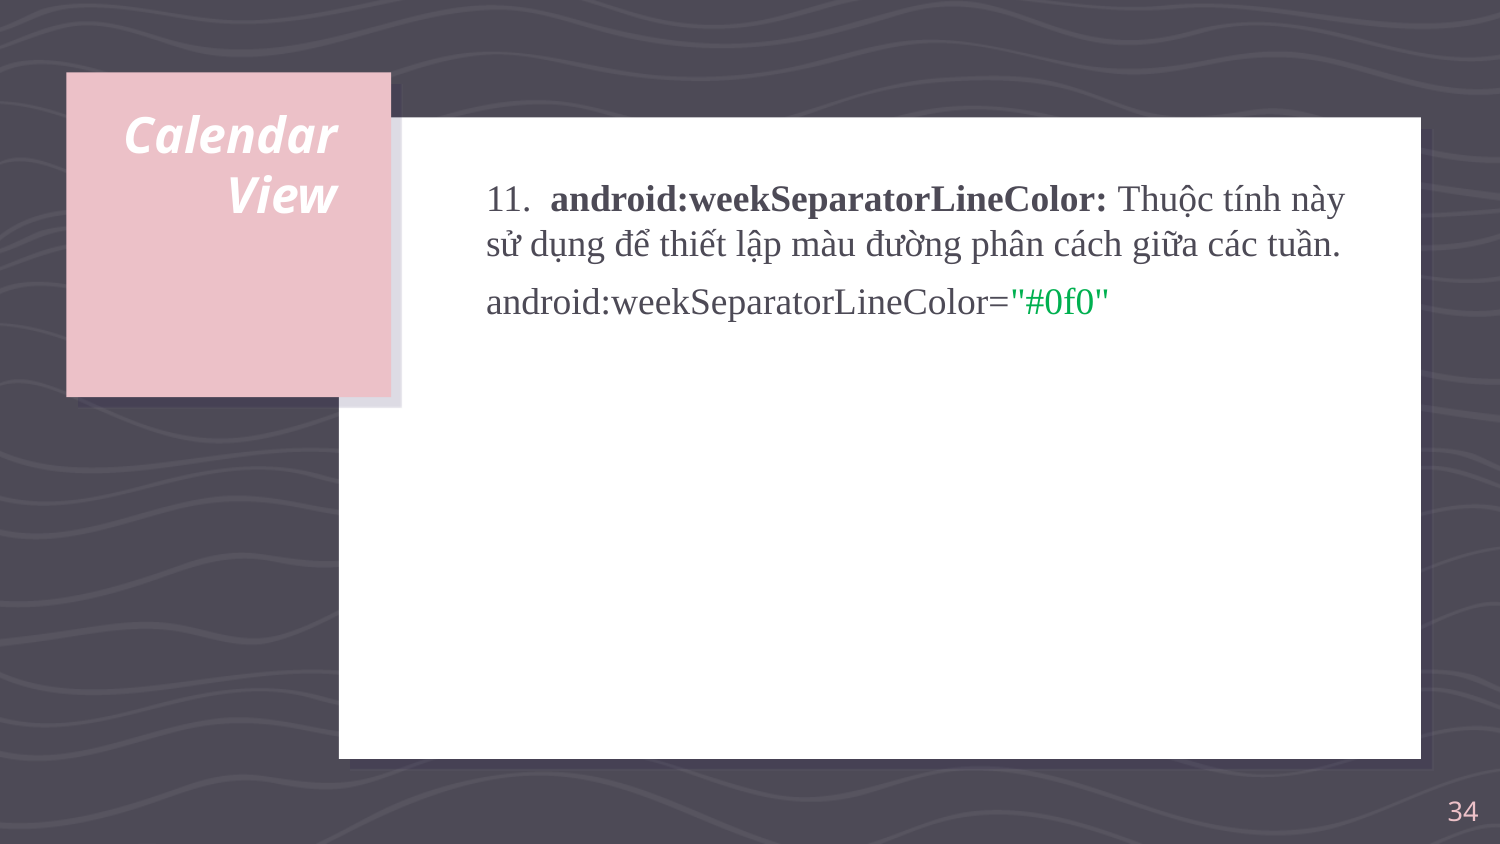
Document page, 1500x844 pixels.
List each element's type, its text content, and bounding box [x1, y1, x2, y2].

list 11. android:weekSeparatorLineColor: Thuộc tính này sử dụng để thiết lập màu đường phân cách giữa các tuần. android:weekSeparatorLineColor="#0f0" [452, 159, 1363, 693]
slide_number 34 [1403, 779, 1494, 844]
title CalendarView [87, 88, 353, 230]
